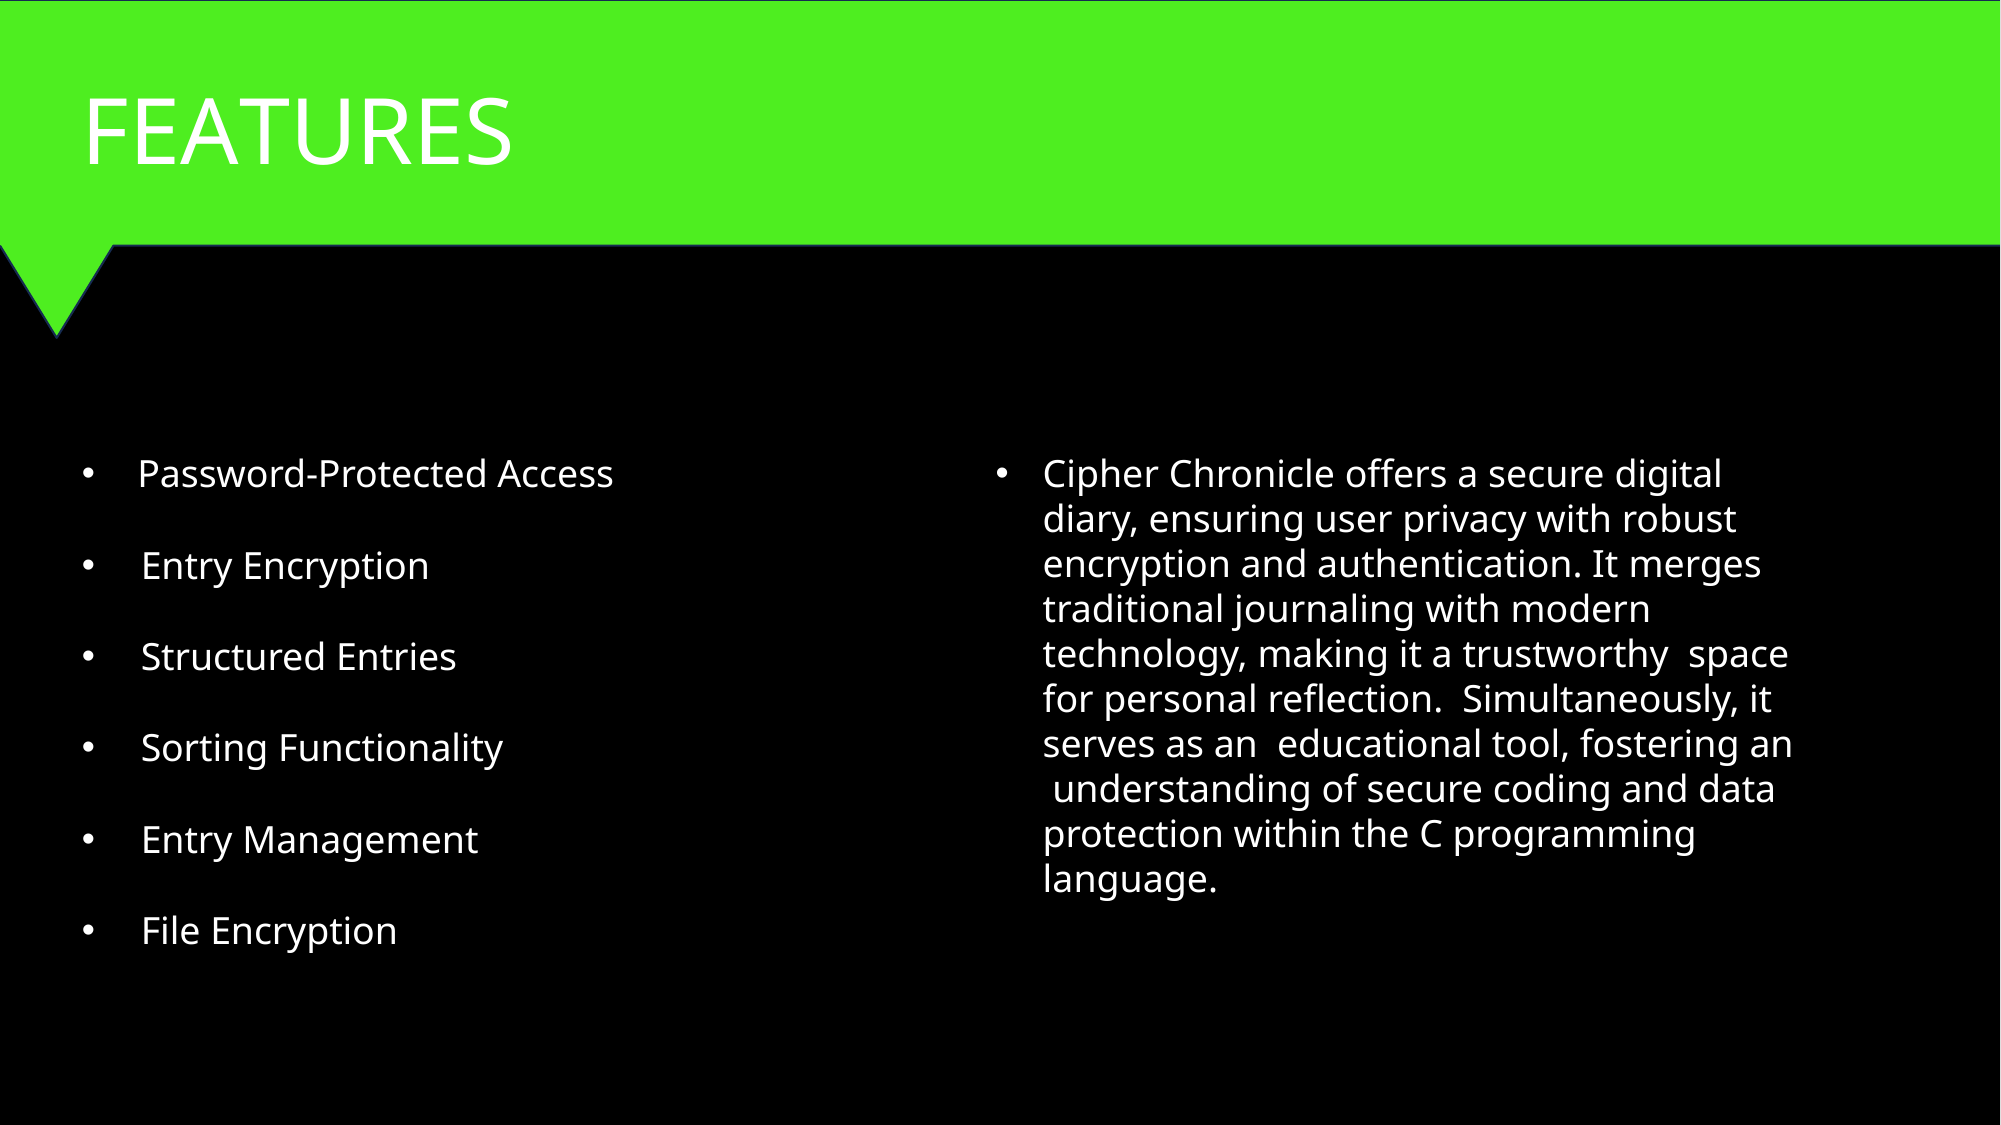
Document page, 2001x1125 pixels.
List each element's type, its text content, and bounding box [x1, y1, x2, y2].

text_box Cipher Chronicle offers a secure digital diary, ensuring user privacy with robust encryption and authentication. It merges traditional journaling with modern technology, making it a trustworthy space for personal reflection. Simultaneously, it serves as an educational tool, fostering an understanding of secure coding and data protection within the C programming language. [993, 448, 1798, 901]
text_box Password-Protected Access Entry Encryption Structured Entries Sorting Functionality Entry Management File Encryption [79, 447, 635, 952]
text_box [0, 0, 2000, 341]
